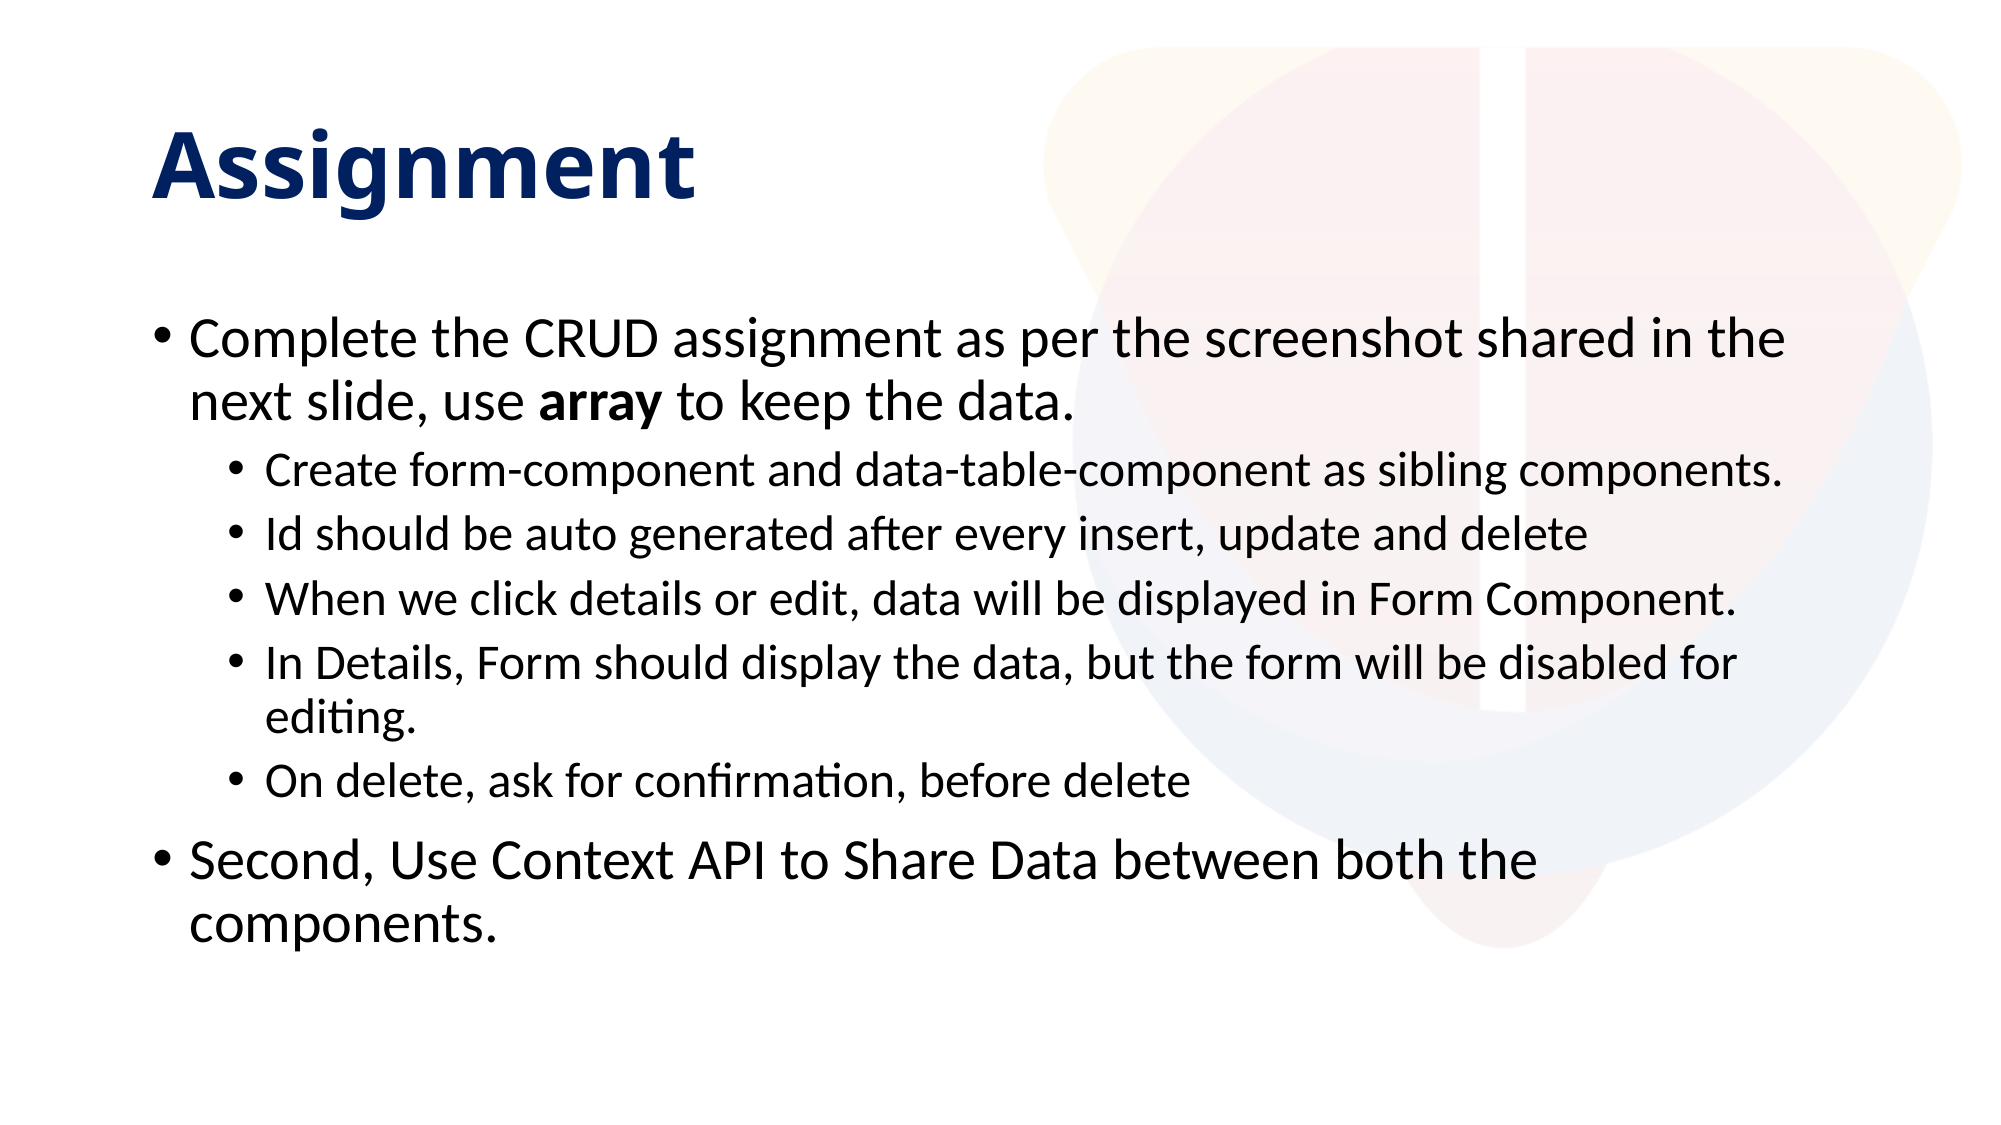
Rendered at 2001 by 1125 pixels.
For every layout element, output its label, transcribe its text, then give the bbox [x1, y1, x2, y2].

title Assignment [137, 59, 1863, 278]
list Complete the CRUD assignment as per the screenshot shared in the next slide, use array to keep the data. Create form-component and data-table-component as sibling components. Id should be auto generated after every insert, update and delete When we click details or edit, data will be displayed in Form Component. In Details, Form should display the data, but the form will be disabled for editing. On delete, ask for confirmation, before delete Second, Use Context API to Share Data between both the components. [137, 299, 1863, 1014]
